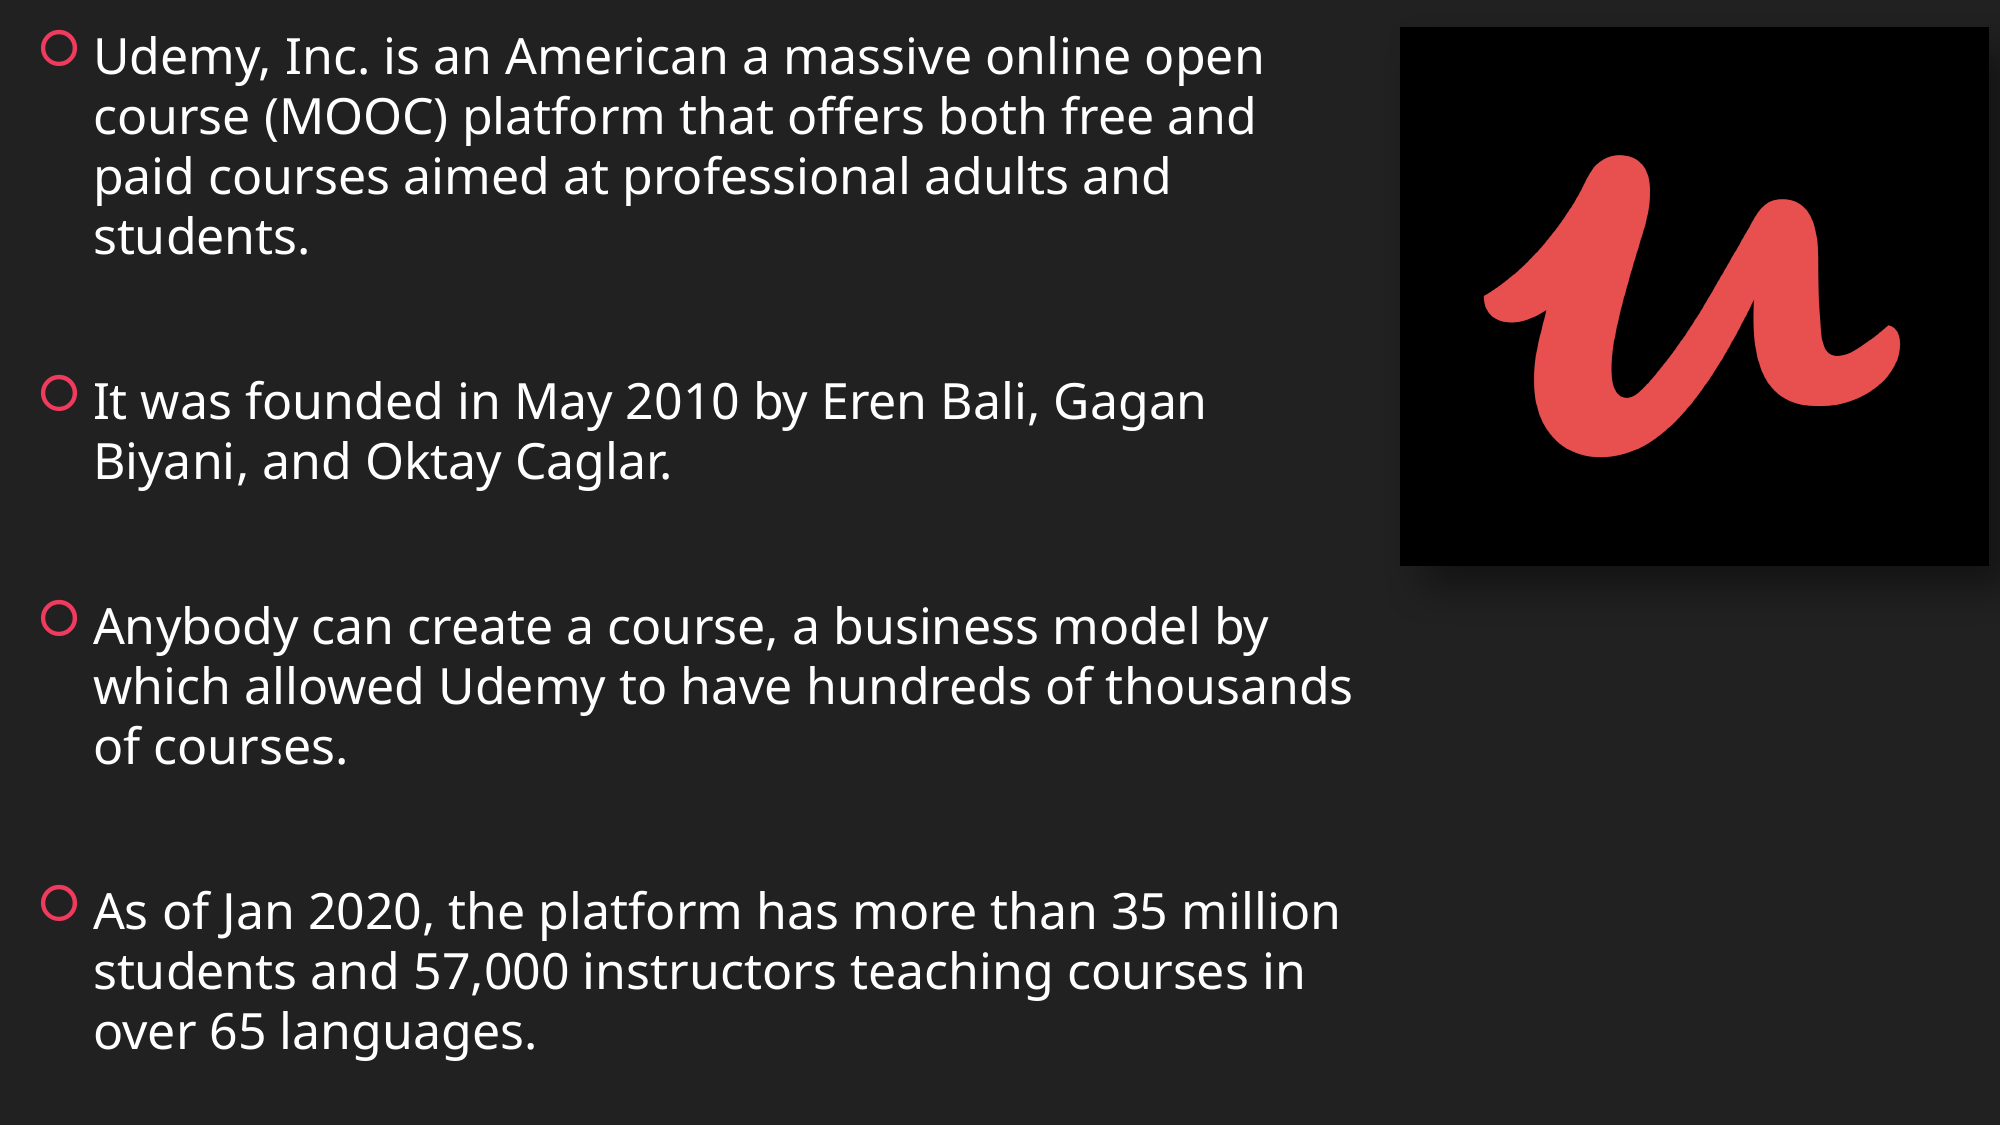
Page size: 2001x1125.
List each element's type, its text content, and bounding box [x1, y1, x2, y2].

text_box Udemy, Inc. is an American a massive online open course (MOOC) platform that offers both free and paid courses aimed at professional adults and students. It was founded in May 2010 by Eren Bali, Gagan Biyani, and Oktay Caglar. Anybody can create a course, a business model by which allowed Udemy to have hundreds of thousands of courses. As of Jan 2020, the platform has more than 35 million students and 57,000 instructors teaching courses in over 65 languages. [22, 16, 1381, 1042]
picture [1473, 99, 1917, 494]
